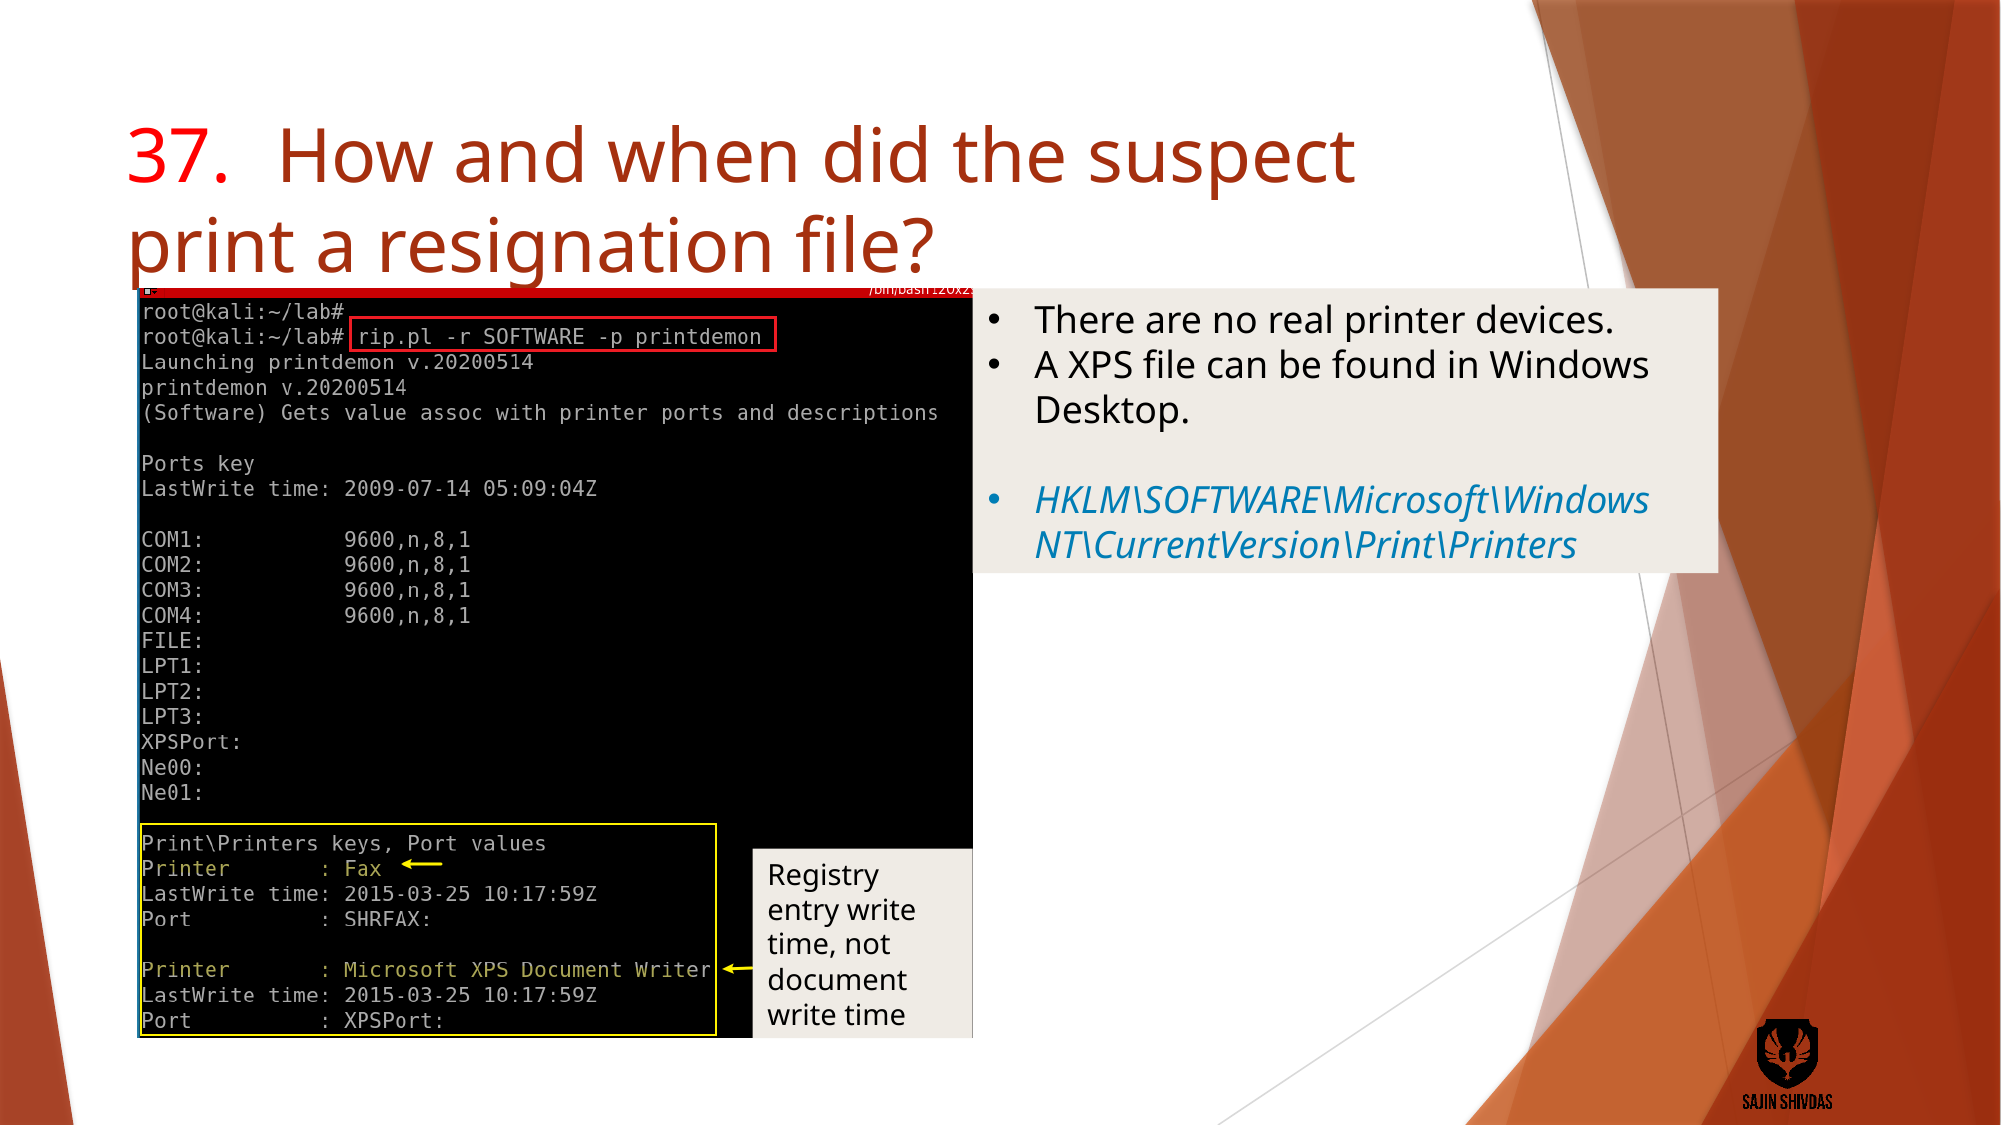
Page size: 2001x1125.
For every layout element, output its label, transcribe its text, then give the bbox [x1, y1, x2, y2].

text_box There are no real printer devices. A XPS file can be found in Windows Desktop. HKLM\SOFTWARE\Microsoft\Windows NT\CurrentVersion\Print\Printers [974, 288, 1719, 574]
title 37. How and when did the suspect print a resignation file? [111, 99, 1522, 317]
picture [136, 287, 974, 1039]
picture [1732, 1009, 1845, 1121]
